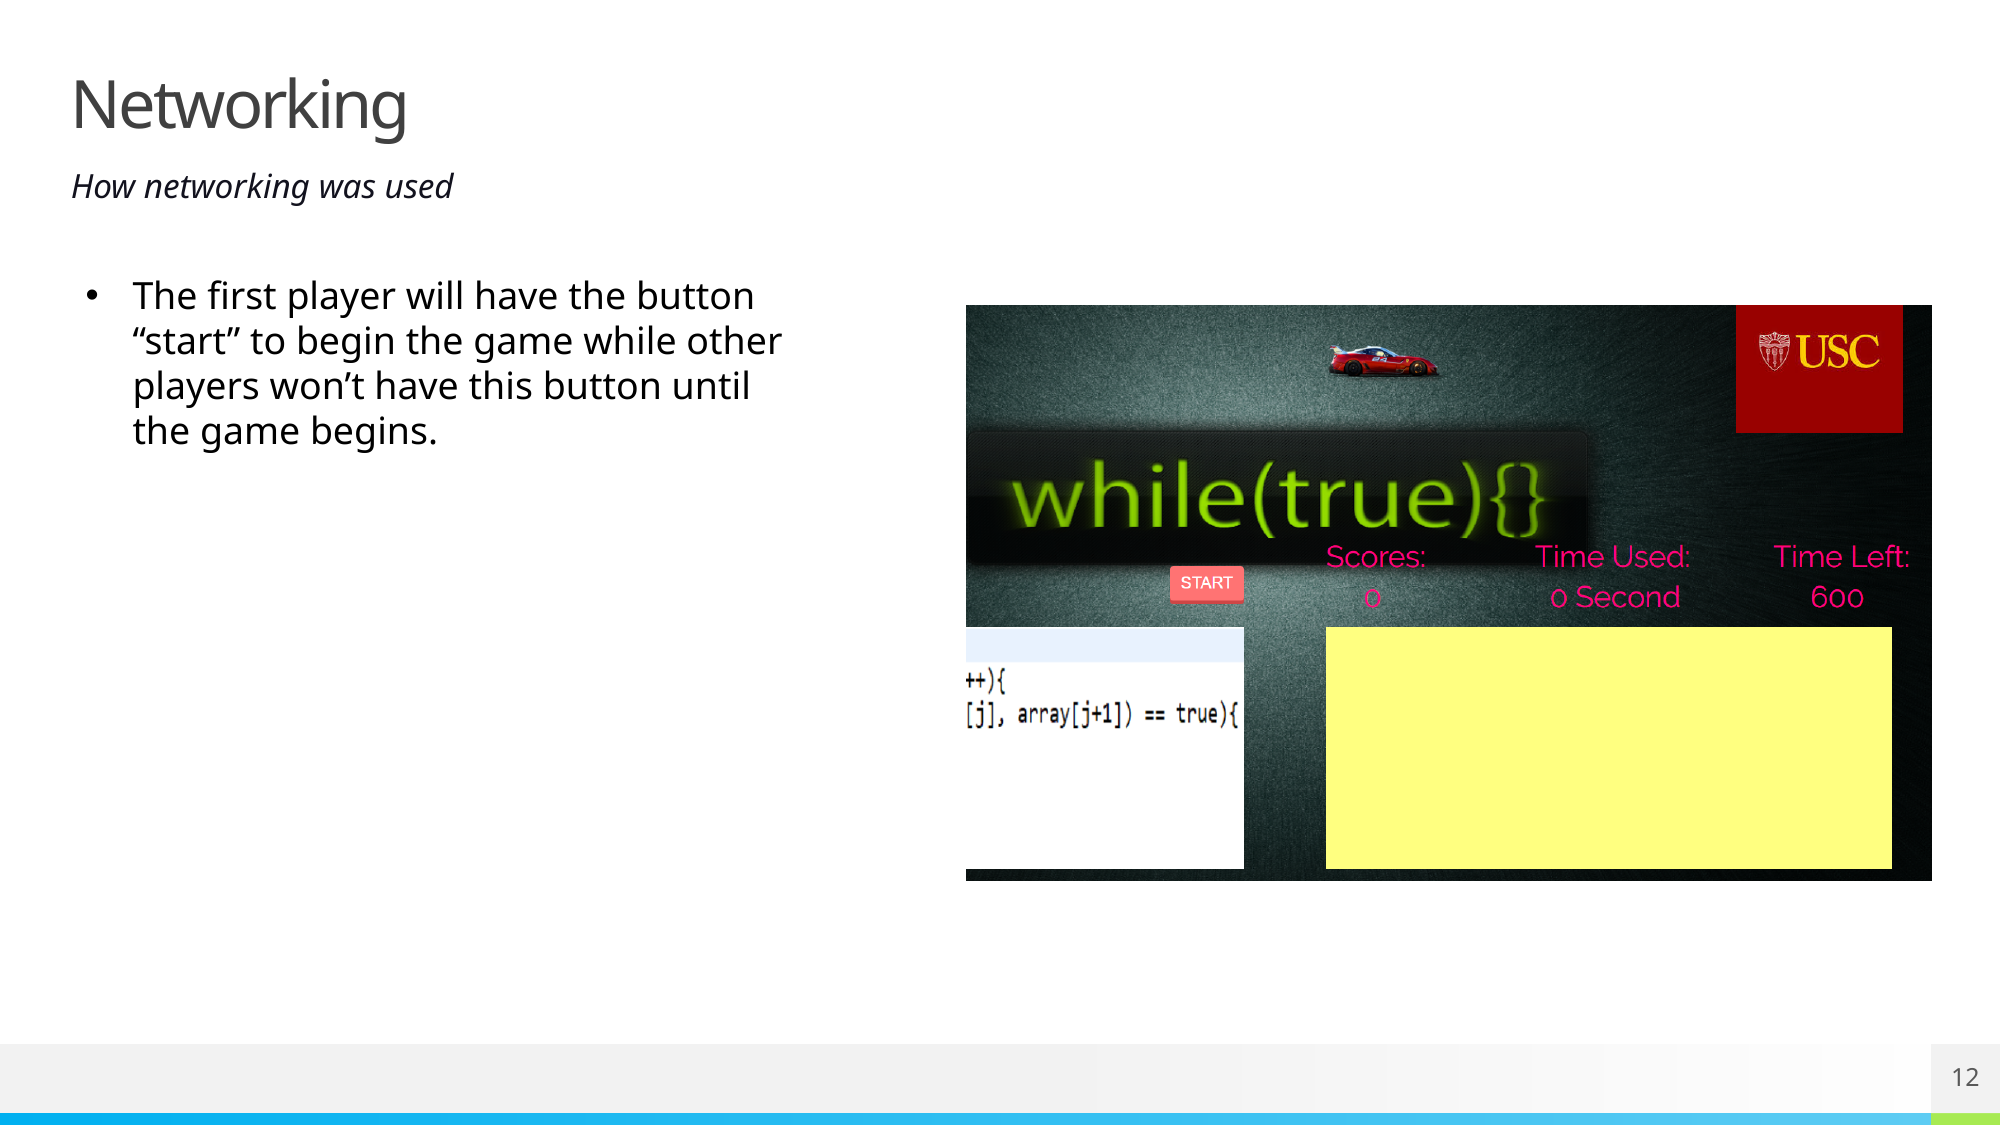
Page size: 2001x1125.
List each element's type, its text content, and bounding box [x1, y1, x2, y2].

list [966, 305, 1932, 881]
title Networking [70, 70, 1932, 142]
text_box [70, 264, 884, 890]
slide_number 12 [1931, 1044, 2000, 1114]
list How networking was used [70, 165, 1932, 225]
text_box The first player will have the button “start” to begin the game while other players won’t have this button until the game begins. [70, 264, 817, 459]
